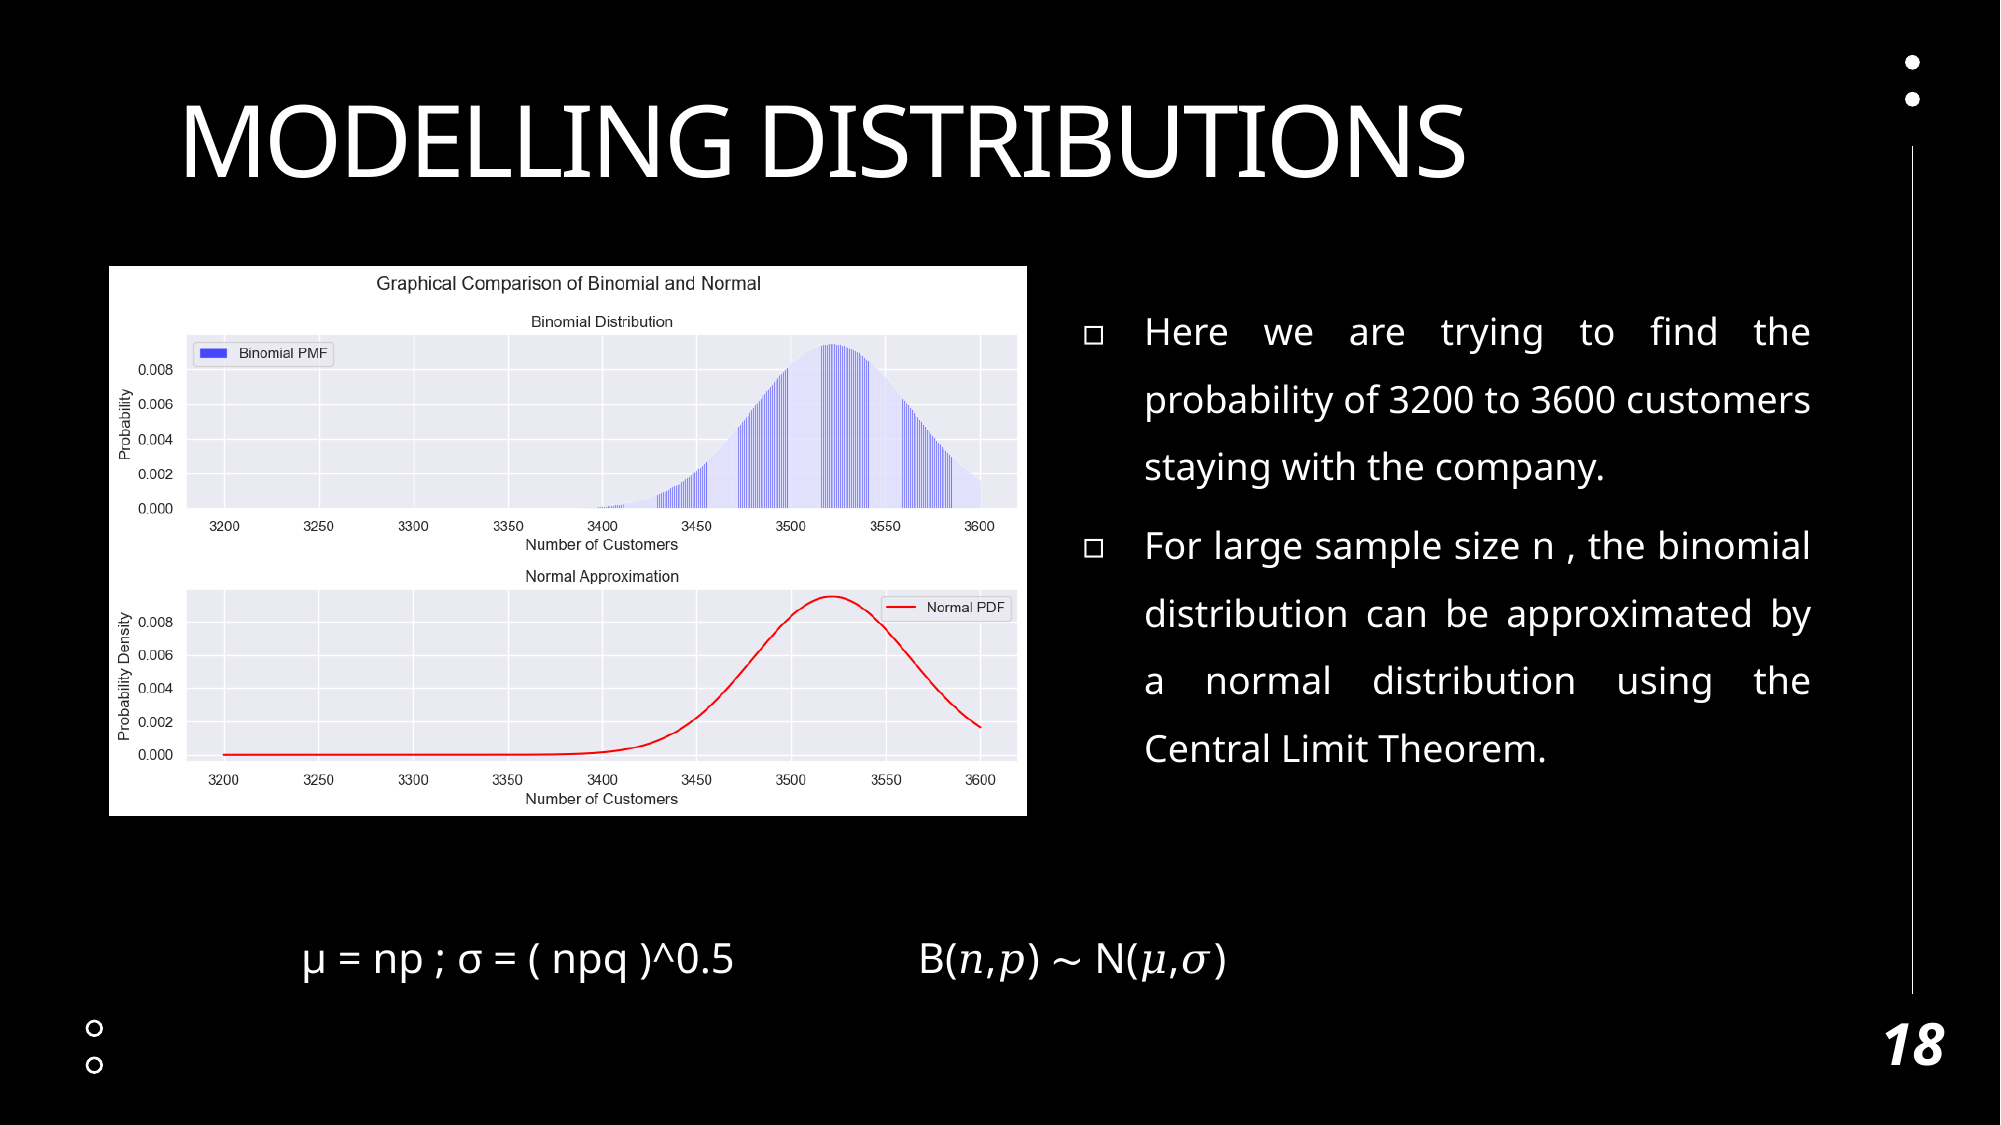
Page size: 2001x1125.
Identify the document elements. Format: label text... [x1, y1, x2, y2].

slide_number 18 [1853, 1024, 1972, 1070]
text_box μ = np ; σ = ( npq )^0.5 B(𝑛,𝑝) ∼ N(𝜇,𝜎) [273, 891, 1478, 1025]
text_box Here we are trying to find the probability of 3200 to 3600 customers staying with the company. For large sample size n , the binomial distribution can be approximated by a normal distribution using the Central Limit Theorem. [1061, 270, 1828, 868]
picture [109, 266, 1027, 817]
title MODELLING DISTRIBUTIONS [176, 91, 1512, 210]
